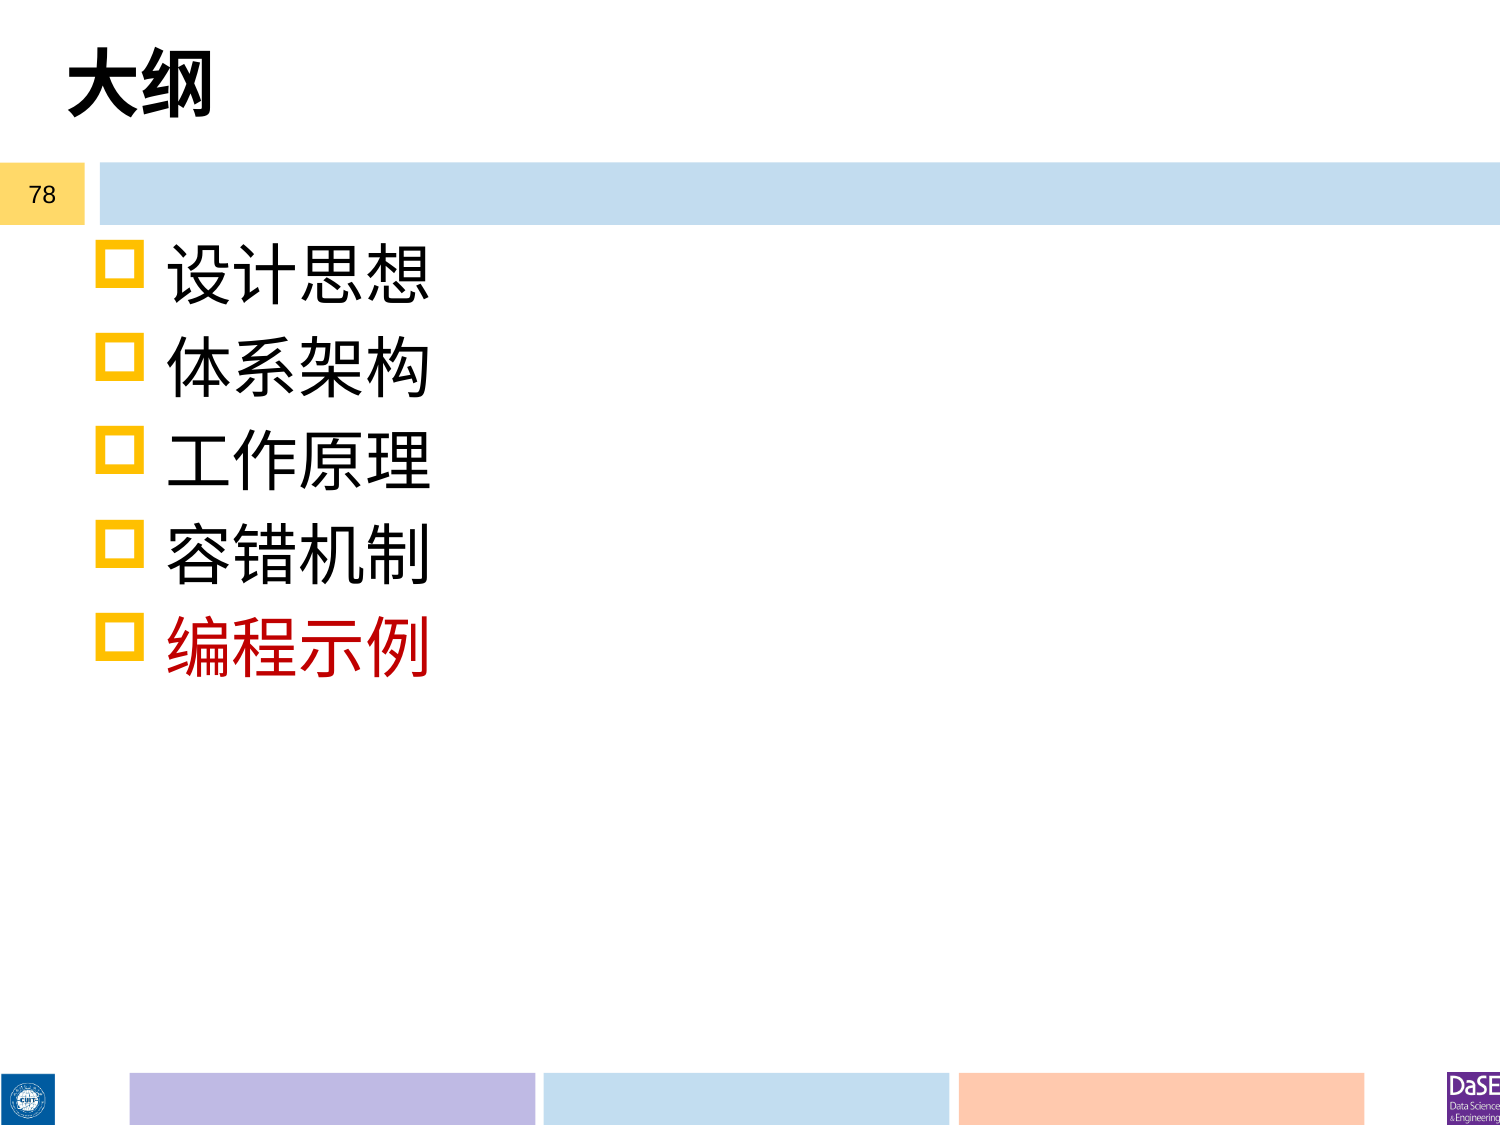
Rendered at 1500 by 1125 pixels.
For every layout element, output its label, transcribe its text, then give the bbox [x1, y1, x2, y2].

title 大纲 [50, 0, 1459, 175]
list 设计思想 体系架构 工作原理 容错机制 编程示例 [75, 224, 1425, 1005]
picture [0, 1072, 56, 1125]
slide_number 78 [0, 162, 85, 225]
picture [1447, 1072, 1500, 1125]
